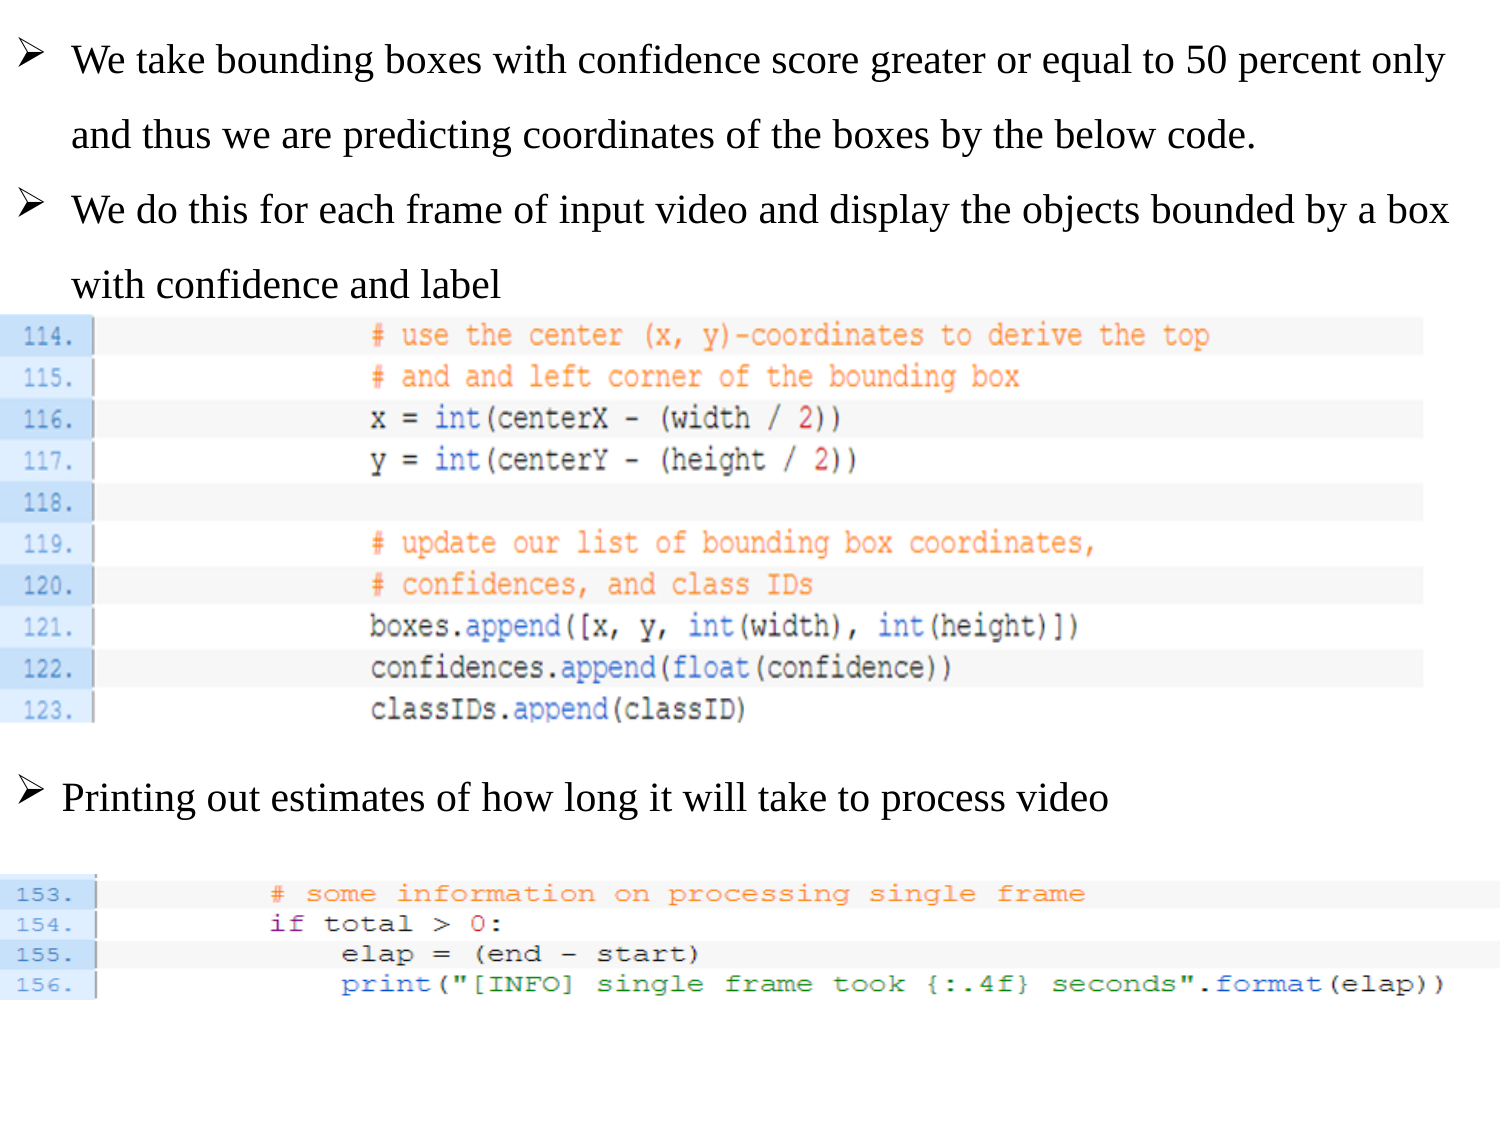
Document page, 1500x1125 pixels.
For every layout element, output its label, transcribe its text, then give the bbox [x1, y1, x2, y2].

text_box We take bounding boxes with confidence score greater or equal to 50 percent only and thus we are predicting coordinates of the boxes by the below code. We do this for each frame of input video and display the objects bounded by a box with confidence and label [0, 0, 1500, 315]
picture [0, 874, 1500, 1001]
text_box Printing out estimates of how long it will take to process video [0, 762, 1500, 828]
picture [0, 314, 1426, 726]
